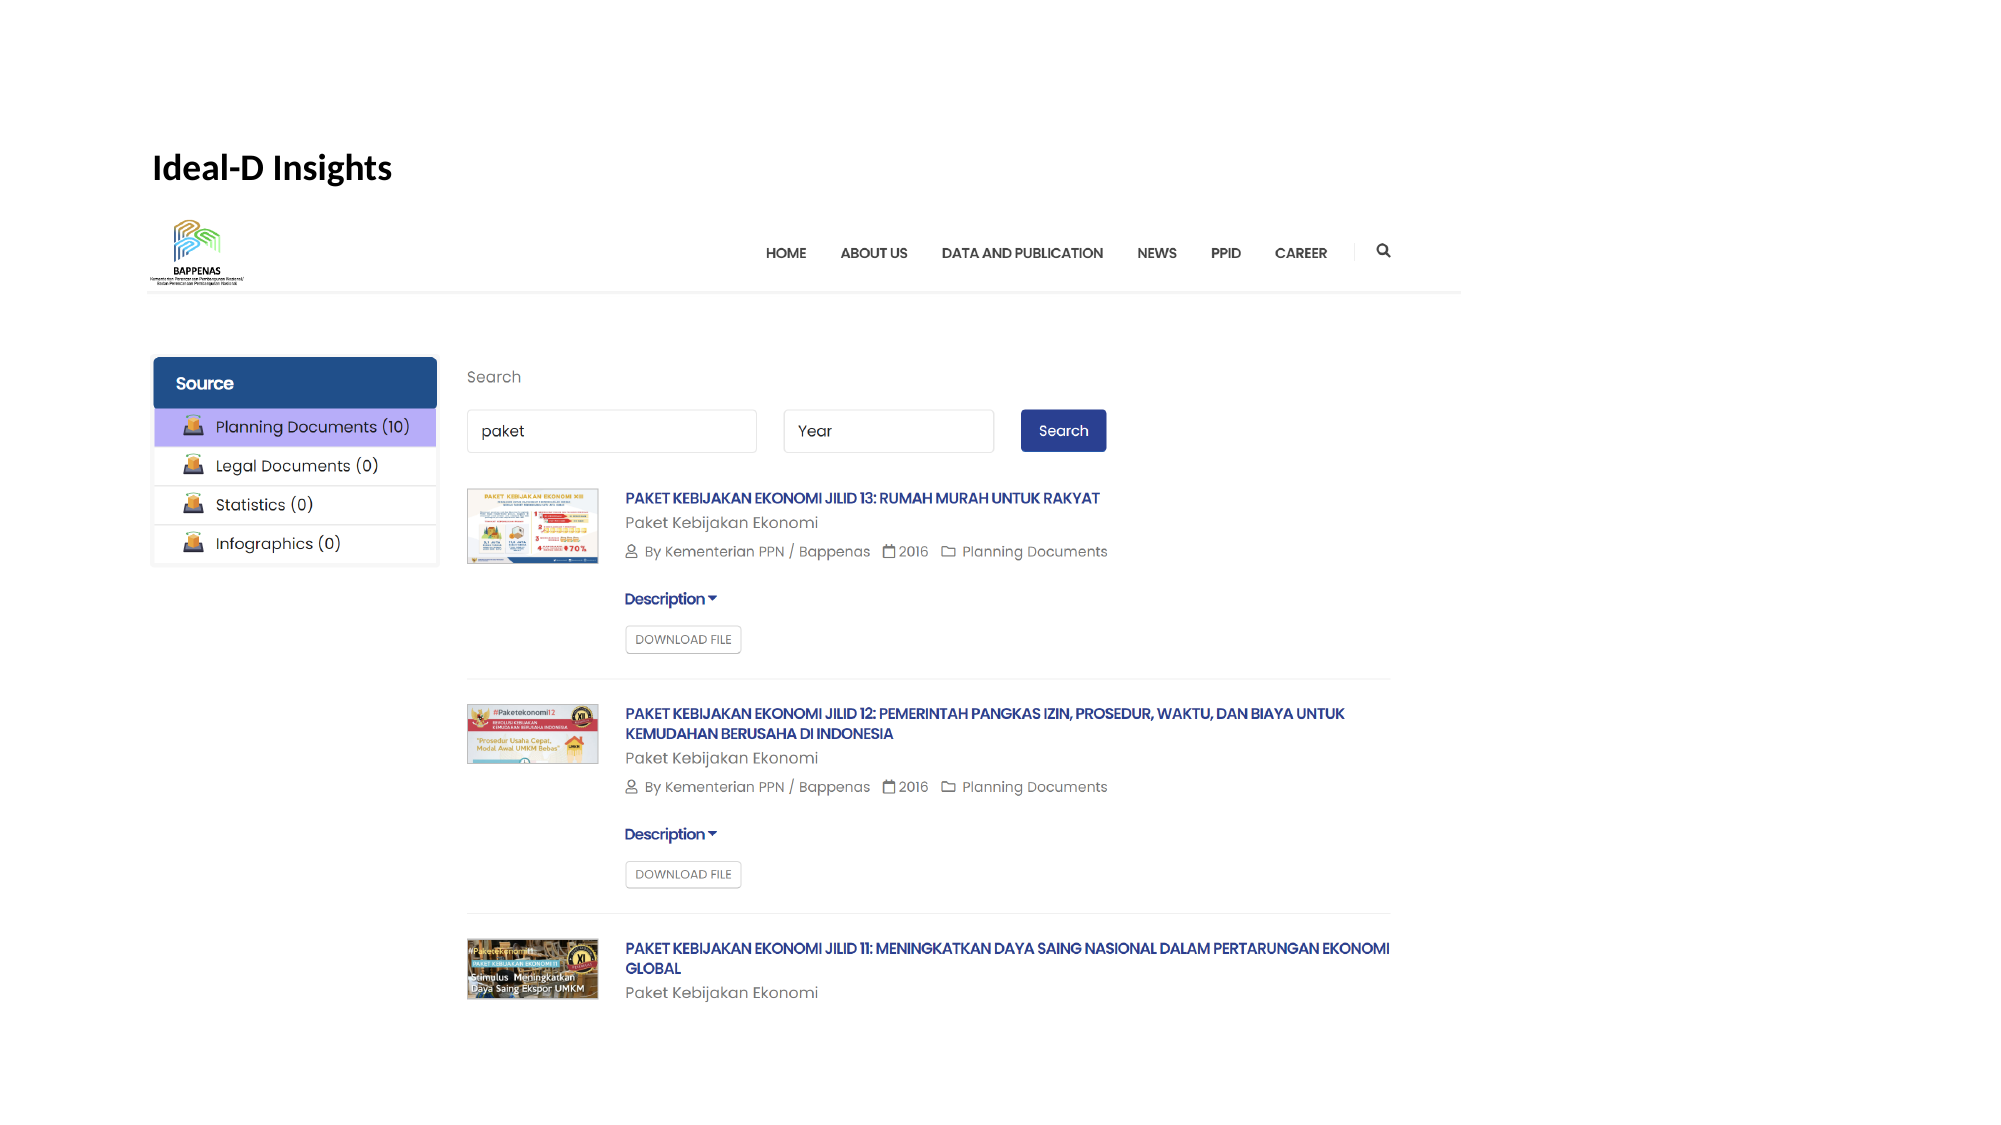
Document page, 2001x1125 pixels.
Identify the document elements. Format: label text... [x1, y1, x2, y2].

title Ideal-D Insights [137, 59, 1863, 278]
picture [147, 214, 1461, 1013]
